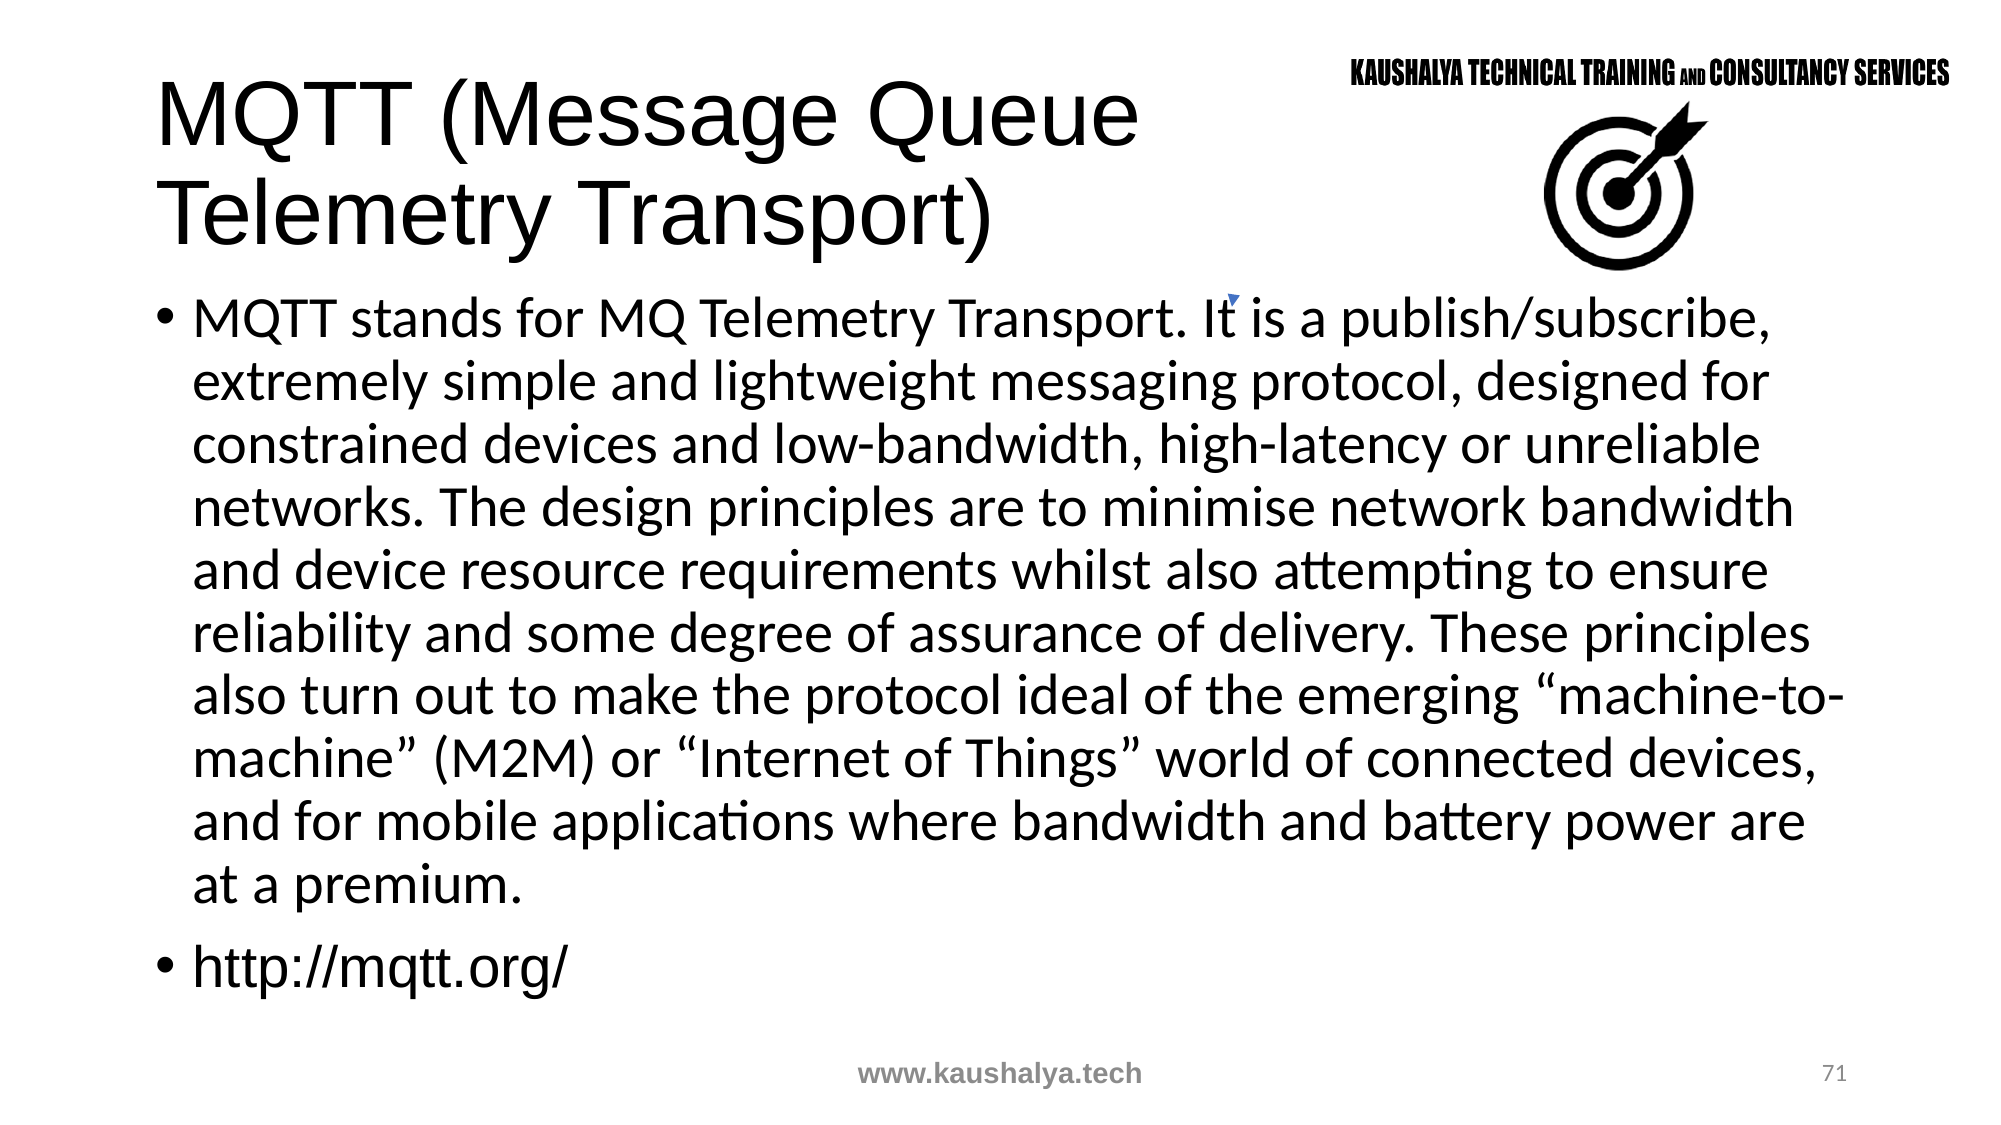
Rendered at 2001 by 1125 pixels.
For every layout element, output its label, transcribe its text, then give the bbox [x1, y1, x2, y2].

title MQTT (Message Queue Telemetry Transport) [140, 53, 1320, 278]
list MQTT stands for MQ Telemetry Transport. It is a publish/subscribe, extremely simple and lightweight messaging protocol, designed for constrained devices and low-bandwidth, high-latency or unreliable networks. The design principles are to minimise network bandwidth and device resource requirements whilst also attempting to ensure reliability and some degree of assurance of delivery. These principles also turn out to make the protocol ideal of the emerging “machine-to-machine” (M2M) or “Internet of Things” world of connected devices, and for mobile applications where bandwidth and battery power are at a premium. http://mqtt.org/ [140, 280, 1863, 1014]
slide_number 71 [1413, 1041, 1863, 1103]
footer www.kaushalya.tech [663, 1041, 1338, 1103]
picture [1320, 33, 1976, 280]
